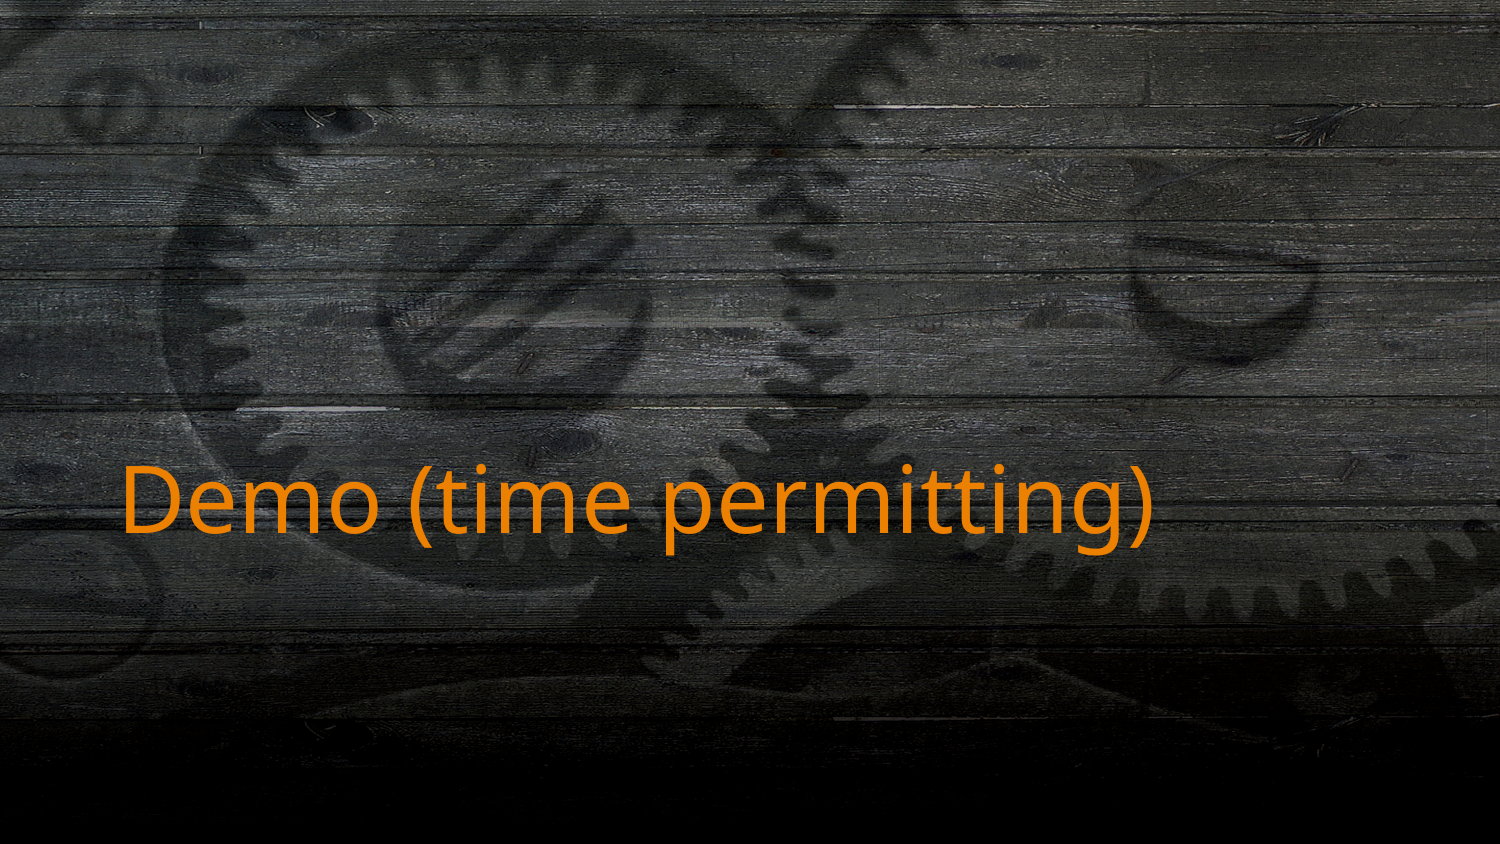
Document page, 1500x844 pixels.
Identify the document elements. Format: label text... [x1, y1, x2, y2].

title Demo (time permitting) [102, 210, 1397, 562]
picture [0, 0, 1500, 844]
